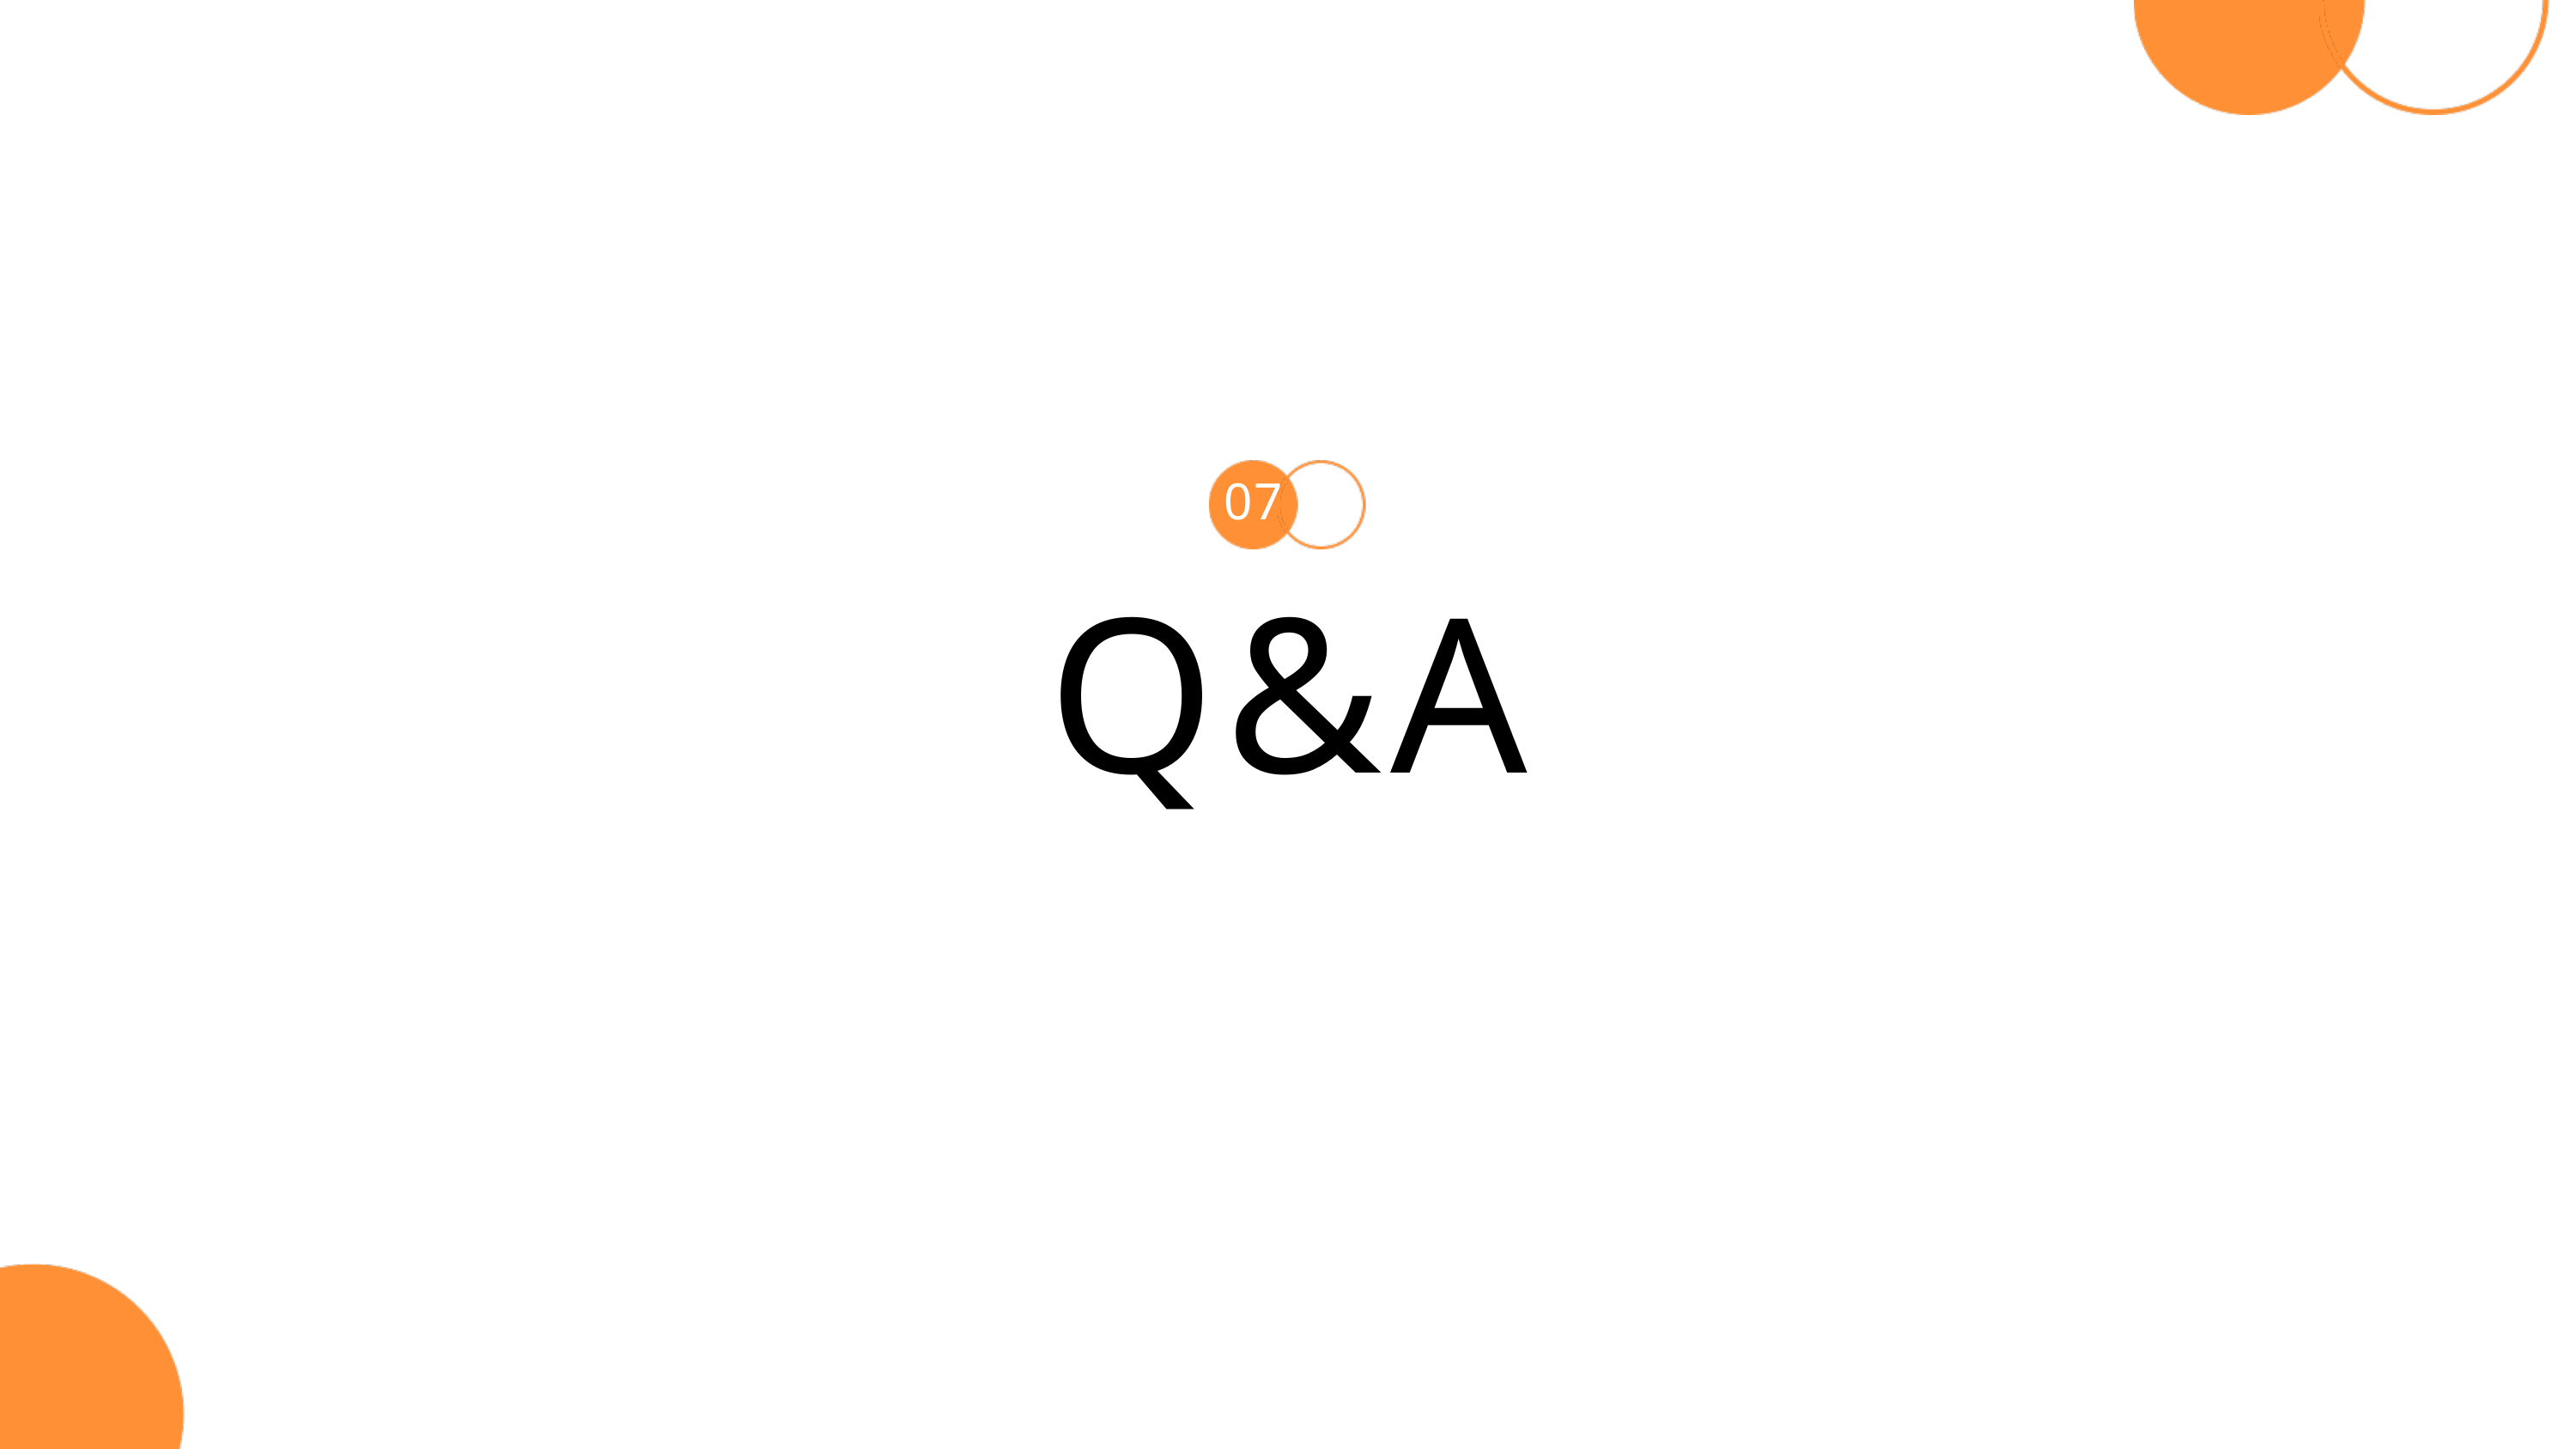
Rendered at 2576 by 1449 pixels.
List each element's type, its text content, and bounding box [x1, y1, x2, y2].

text_box Q&A [872, 616, 1704, 814]
picture [0, 1264, 185, 1449]
picture [2134, 0, 2549, 115]
picture [1209, 459, 1367, 549]
